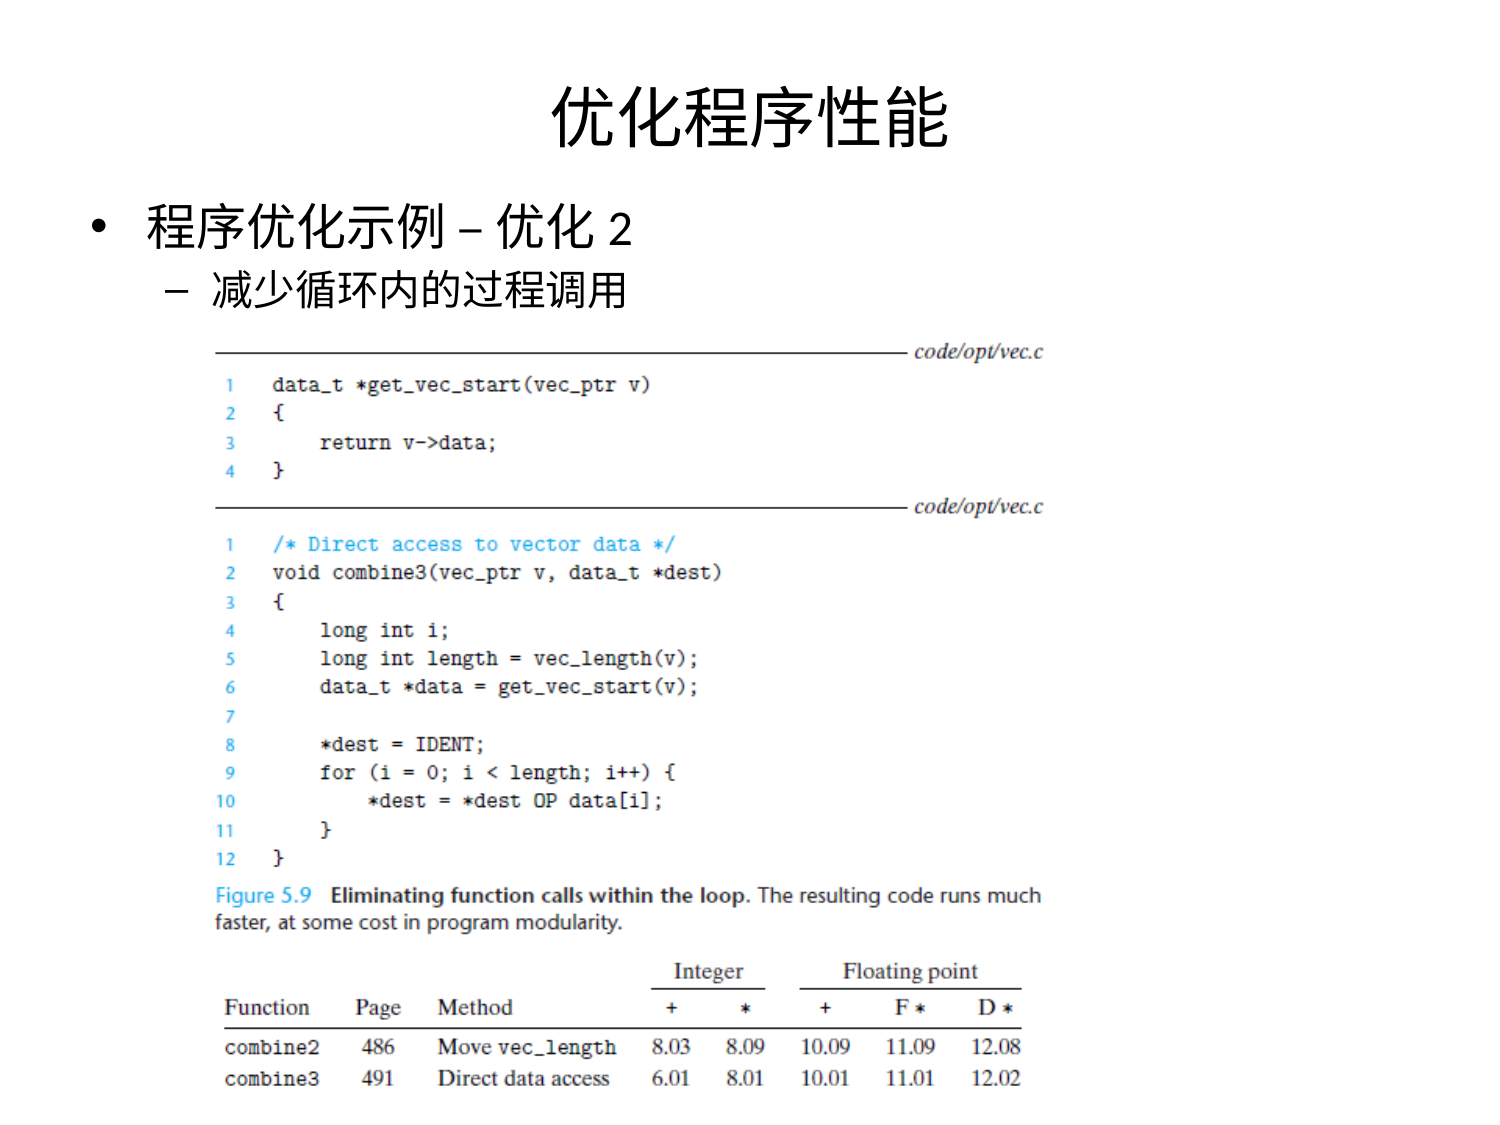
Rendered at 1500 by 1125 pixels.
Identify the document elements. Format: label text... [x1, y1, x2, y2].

picture [199, 337, 1062, 940]
list 程序优化示例 – 优化2 减少循环内的过程调用 [75, 187, 1425, 1100]
title 优化程序性能 [75, 45, 1425, 187]
picture [212, 949, 1037, 1098]
